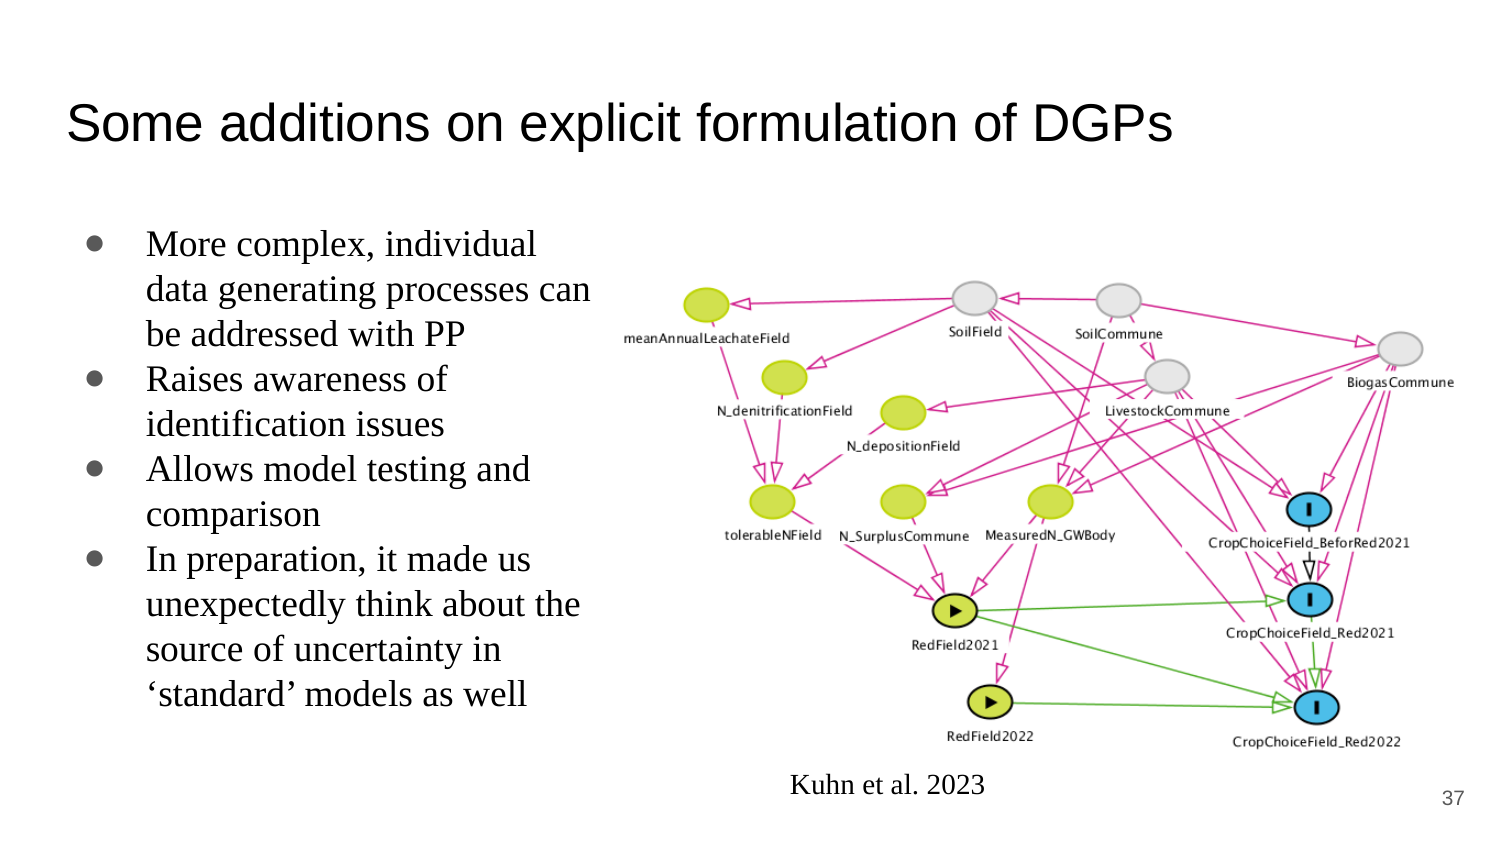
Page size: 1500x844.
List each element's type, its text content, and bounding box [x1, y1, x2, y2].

slide_number 37 [1389, 764, 1480, 830]
text_box Kuhn et al. 2023 [774, 784, 1040, 815]
text_box More complex, individual data generating processes can be addressed with PP Raises awareness of identification issues Allows model testing and comparison In preparation, it made us unexpectedly think about the source of uncertainty in ‘standard’ models as well [55, 203, 618, 762]
picture [596, 232, 1468, 775]
title Some additions on explicit formulation of DGPs [51, 72, 1449, 167]
